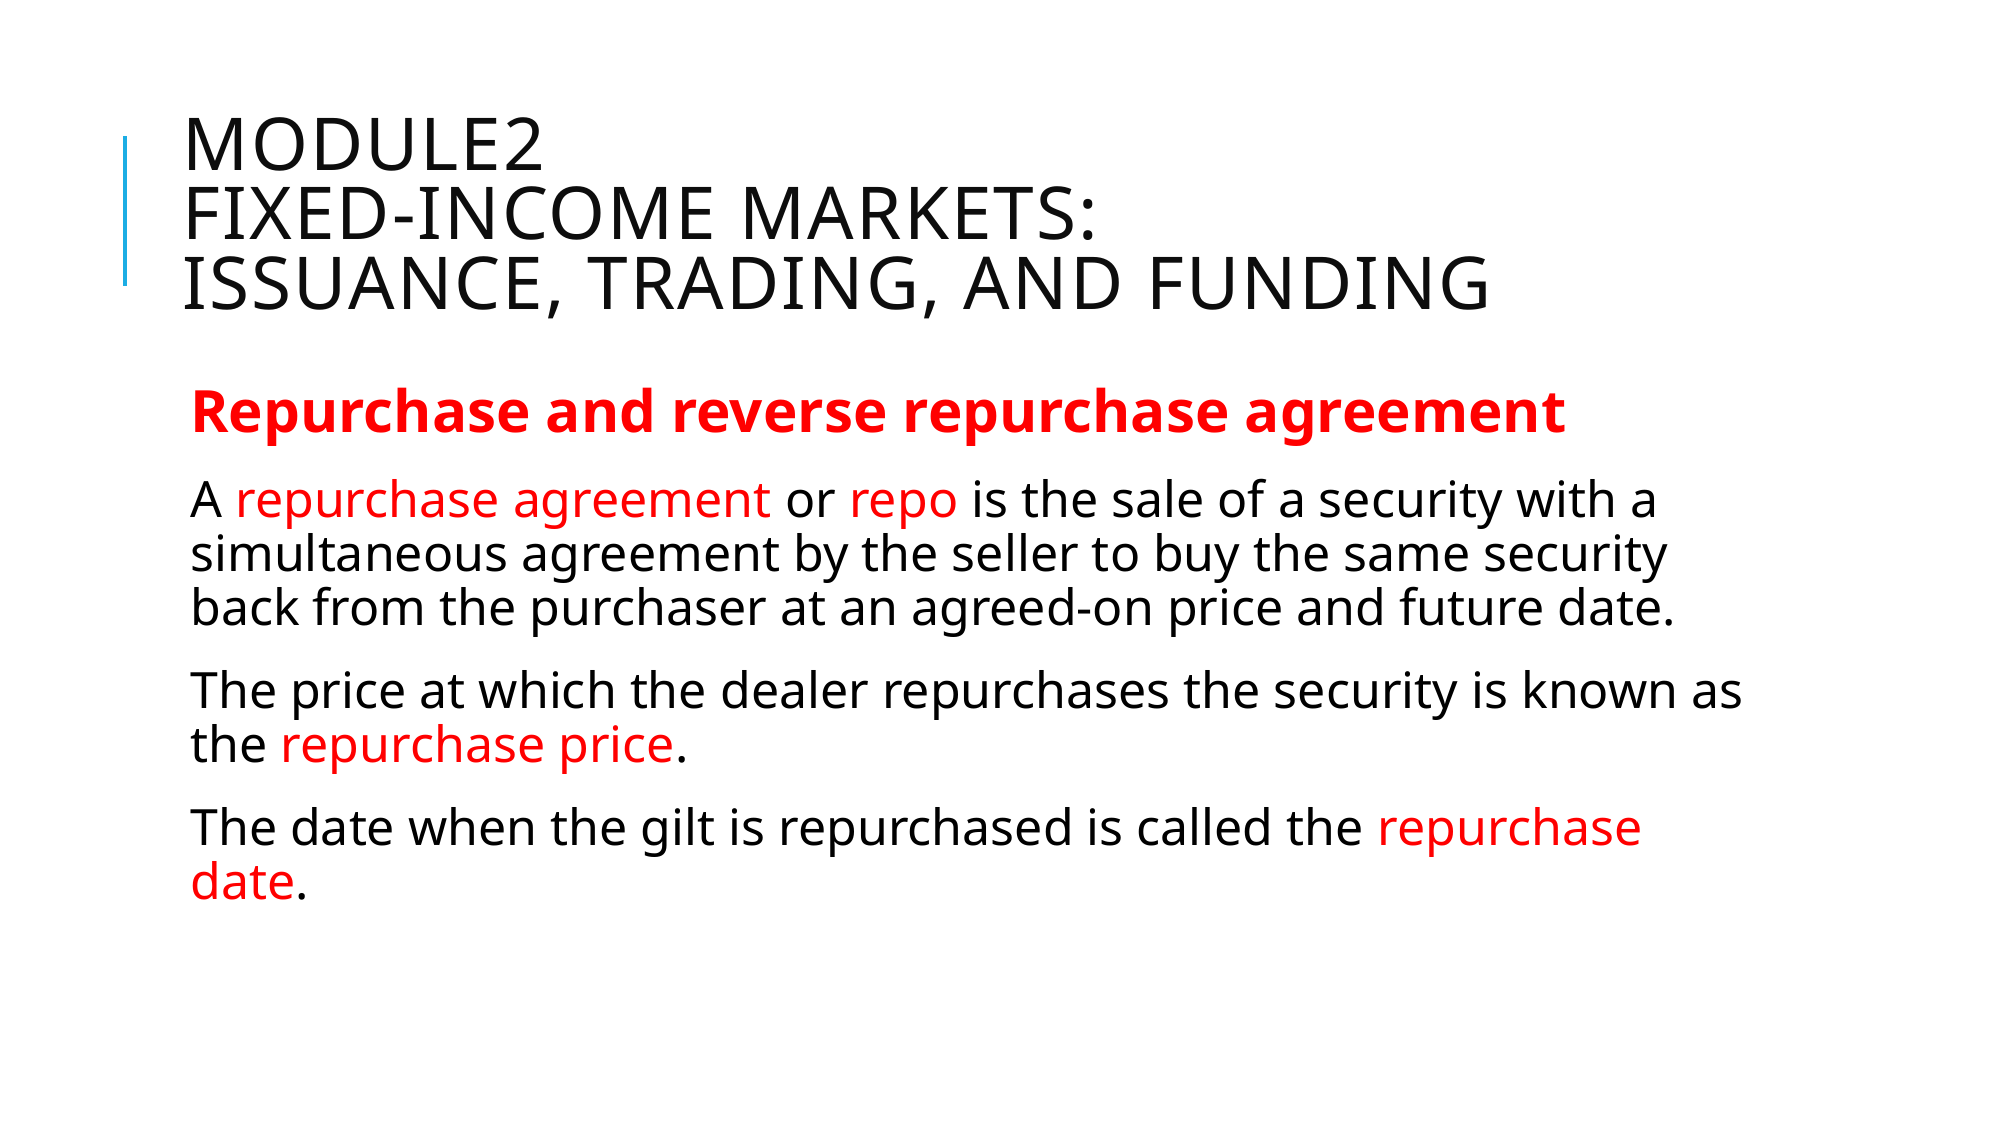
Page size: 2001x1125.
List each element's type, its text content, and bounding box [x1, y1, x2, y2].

title Module2 Fixed-Income markets: issuance, trading, and funding [168, 96, 1763, 342]
list Repurchase and reverse repurchase agreement A repurchase agreement or repo is the sale of a security with a simultaneous agreement by the seller to buy the same security back from the purchaser at an agreed-on price and future date. The price at which the dealer repurchases the security is known as the repurchase price. The date when the gilt is repurchased is called the repurchase date. [168, 375, 1763, 1035]
